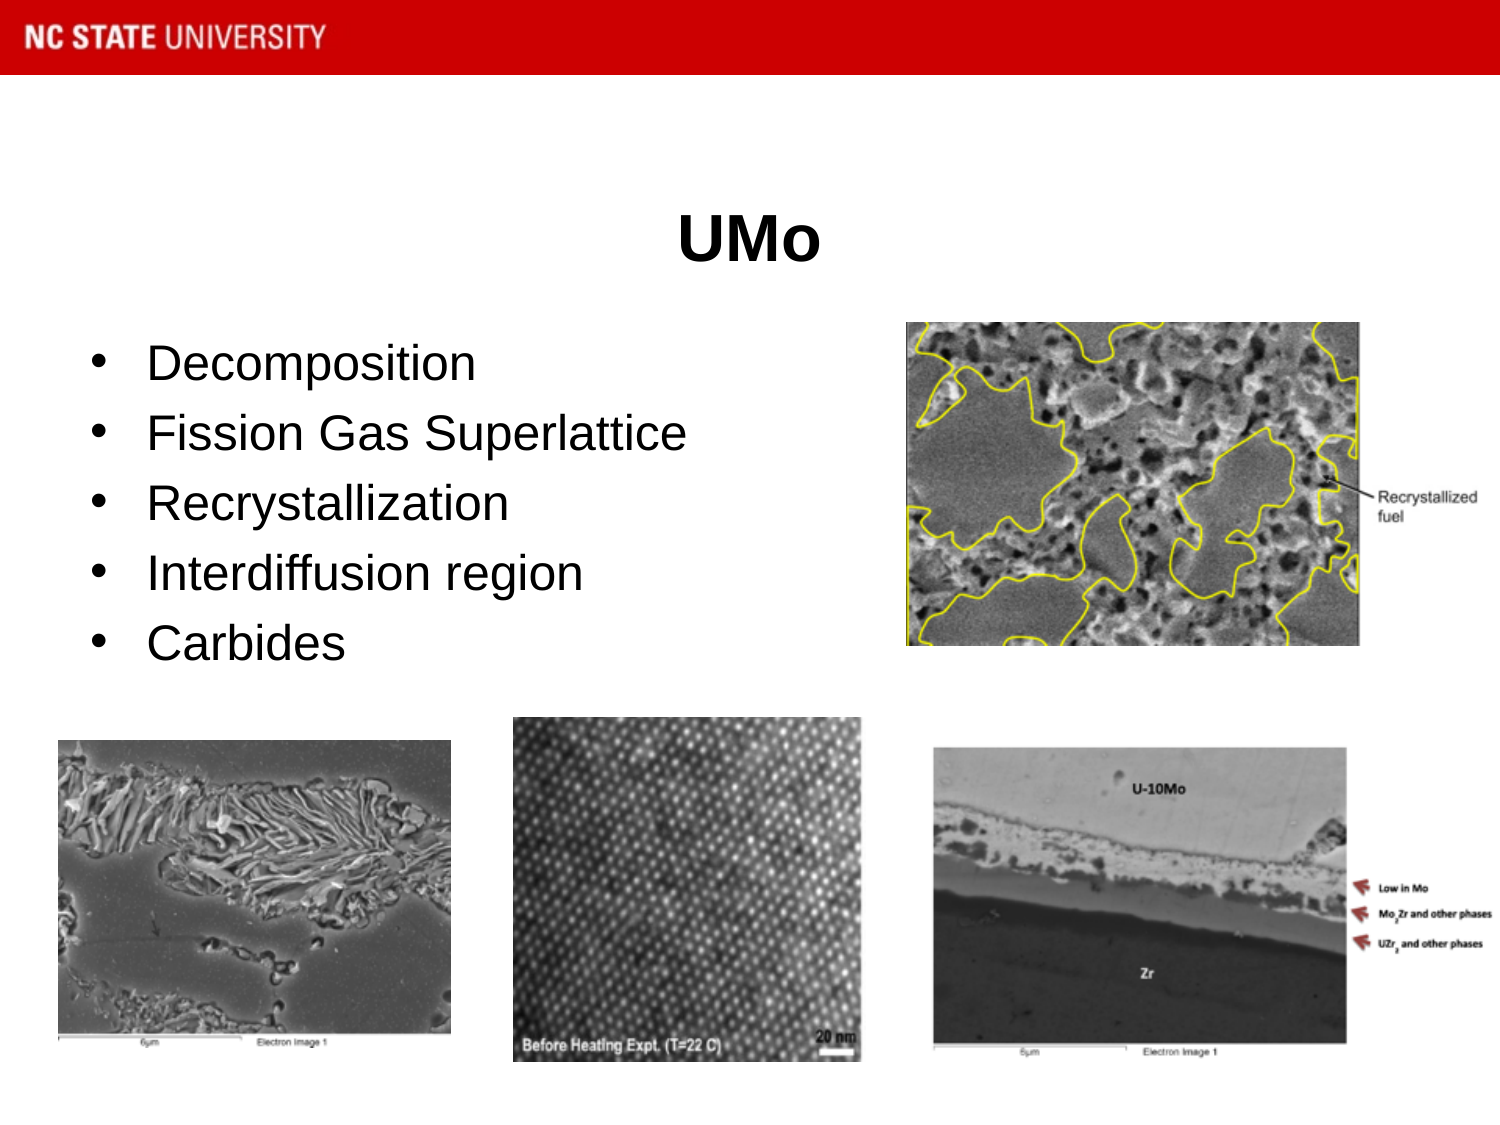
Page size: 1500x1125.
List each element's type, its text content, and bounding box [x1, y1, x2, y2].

title UMo [75, 147, 1425, 323]
picture [0, 0, 1500, 75]
picture [513, 716, 867, 1062]
list Decomposition Fission Gas Superlattice Recrystallization Interdiffusion region Carbides [75, 322, 753, 613]
picture [54, 740, 454, 1049]
picture [926, 740, 1500, 1062]
picture [906, 322, 1497, 646]
